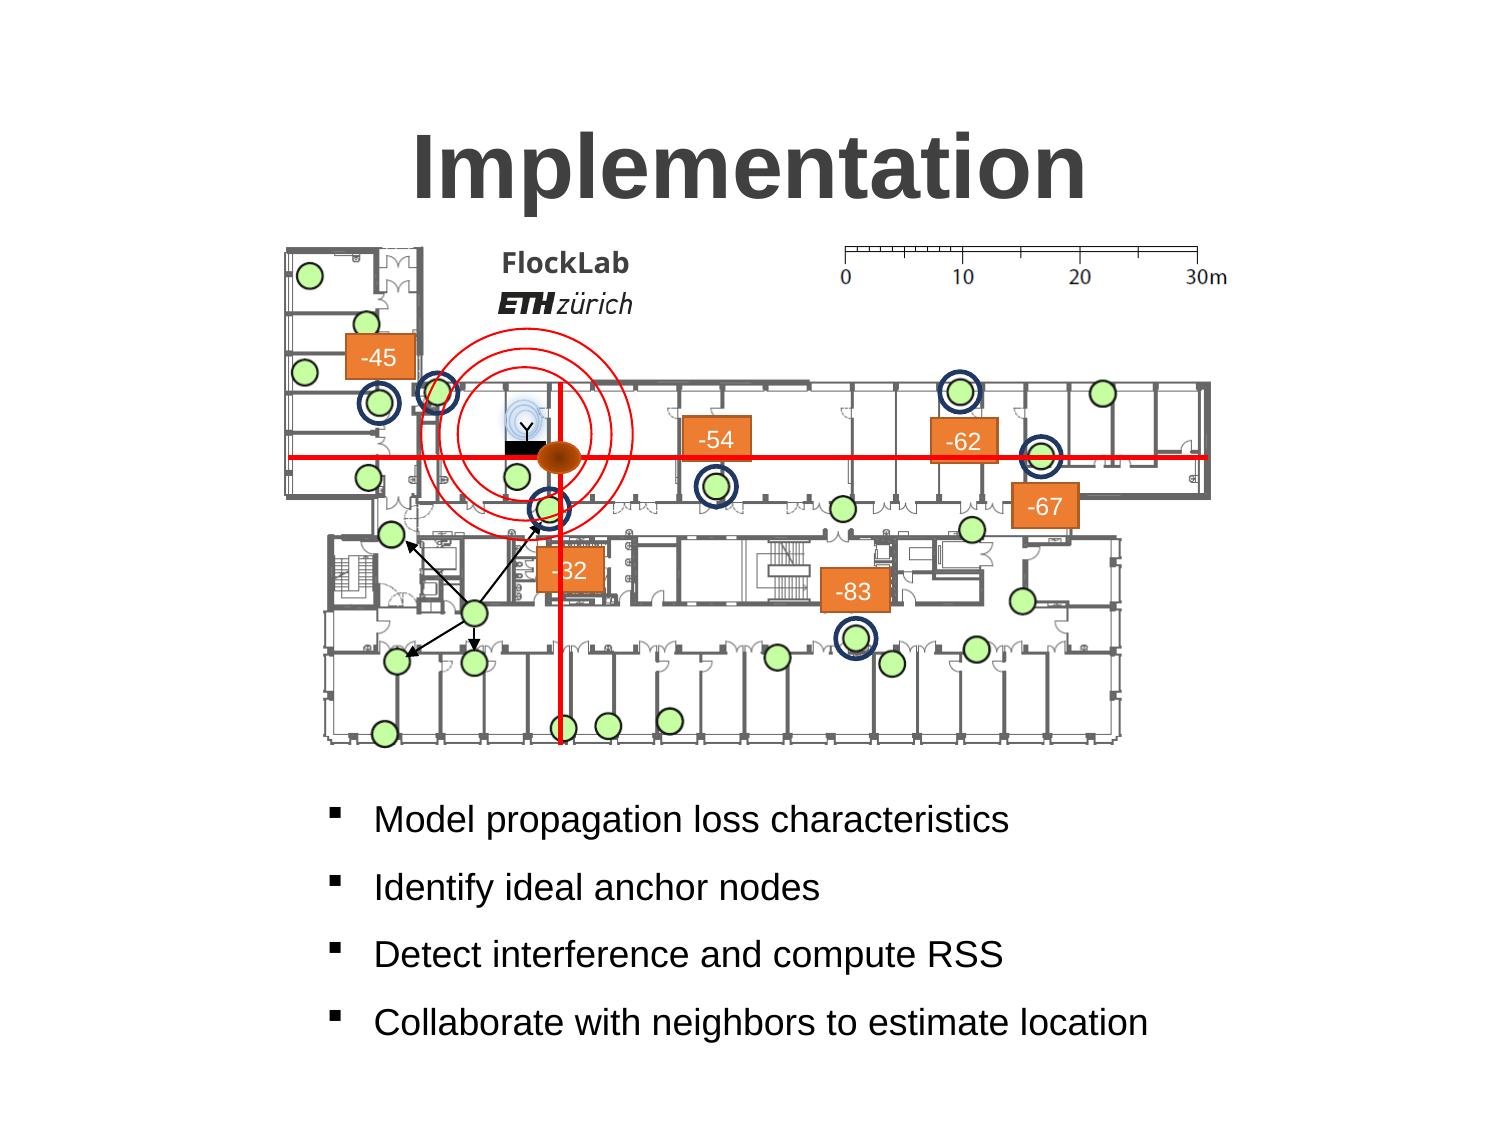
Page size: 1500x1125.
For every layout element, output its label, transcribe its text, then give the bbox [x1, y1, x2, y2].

text_box Model propagation loss characteristics Identify ideal anchor nodes Detect interference and compute RSS Collaborate with neighbors to estimate location [311, 765, 1185, 1051]
title Implementation [103, 59, 1397, 278]
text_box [505, 400, 542, 422]
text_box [405, 540, 468, 603]
picture [269, 229, 1231, 756]
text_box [505, 422, 546, 457]
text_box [479, 521, 542, 603]
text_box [405, 620, 465, 658]
